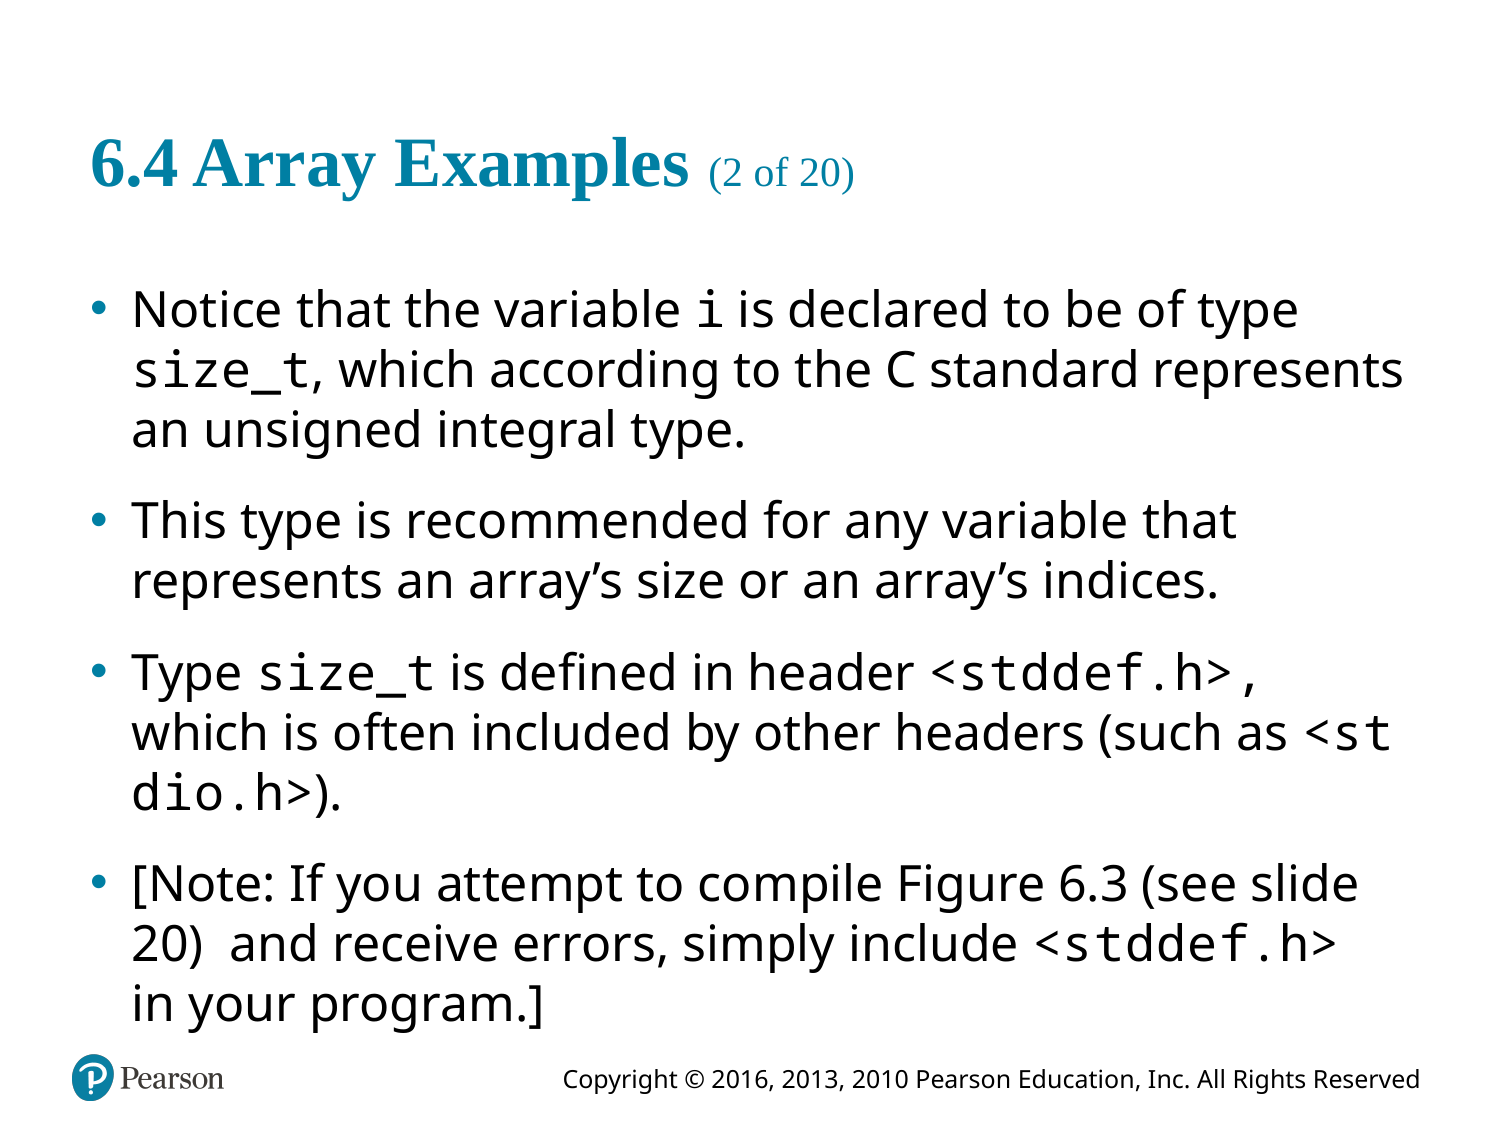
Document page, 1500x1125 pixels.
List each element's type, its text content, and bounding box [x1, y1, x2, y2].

title 6.4 Array Examples (2 of 20) [75, 0, 1425, 216]
picture [72, 1087, 83, 1101]
picture [72, 1054, 88, 1070]
picture [98, 1054, 224, 1101]
picture [80, 1063, 106, 1088]
list Notice that the variable i is declared to be of type size_t, which according to the C standard represents an unsigned integral type. This type is recommended for any variable that represents an array’s size or an array’s indices. Type size_t is defined in header <s t d d e f.h>, which is often included by other headers (such as <s t d i o.h>). [Note: If you attempt to compile Figure 6.3 (see slide 20) and receive errors, simply include <s t d d e f.h> in your program.] [75, 262, 1425, 1047]
